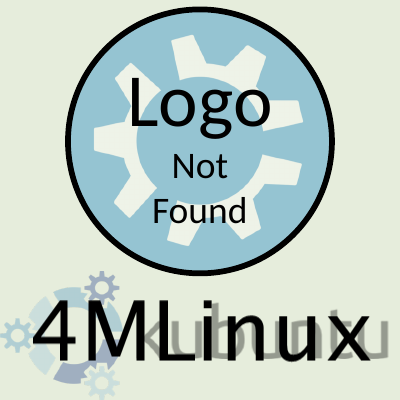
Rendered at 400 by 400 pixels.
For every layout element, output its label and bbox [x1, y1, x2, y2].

text_box [0, 0, 400, 400]
